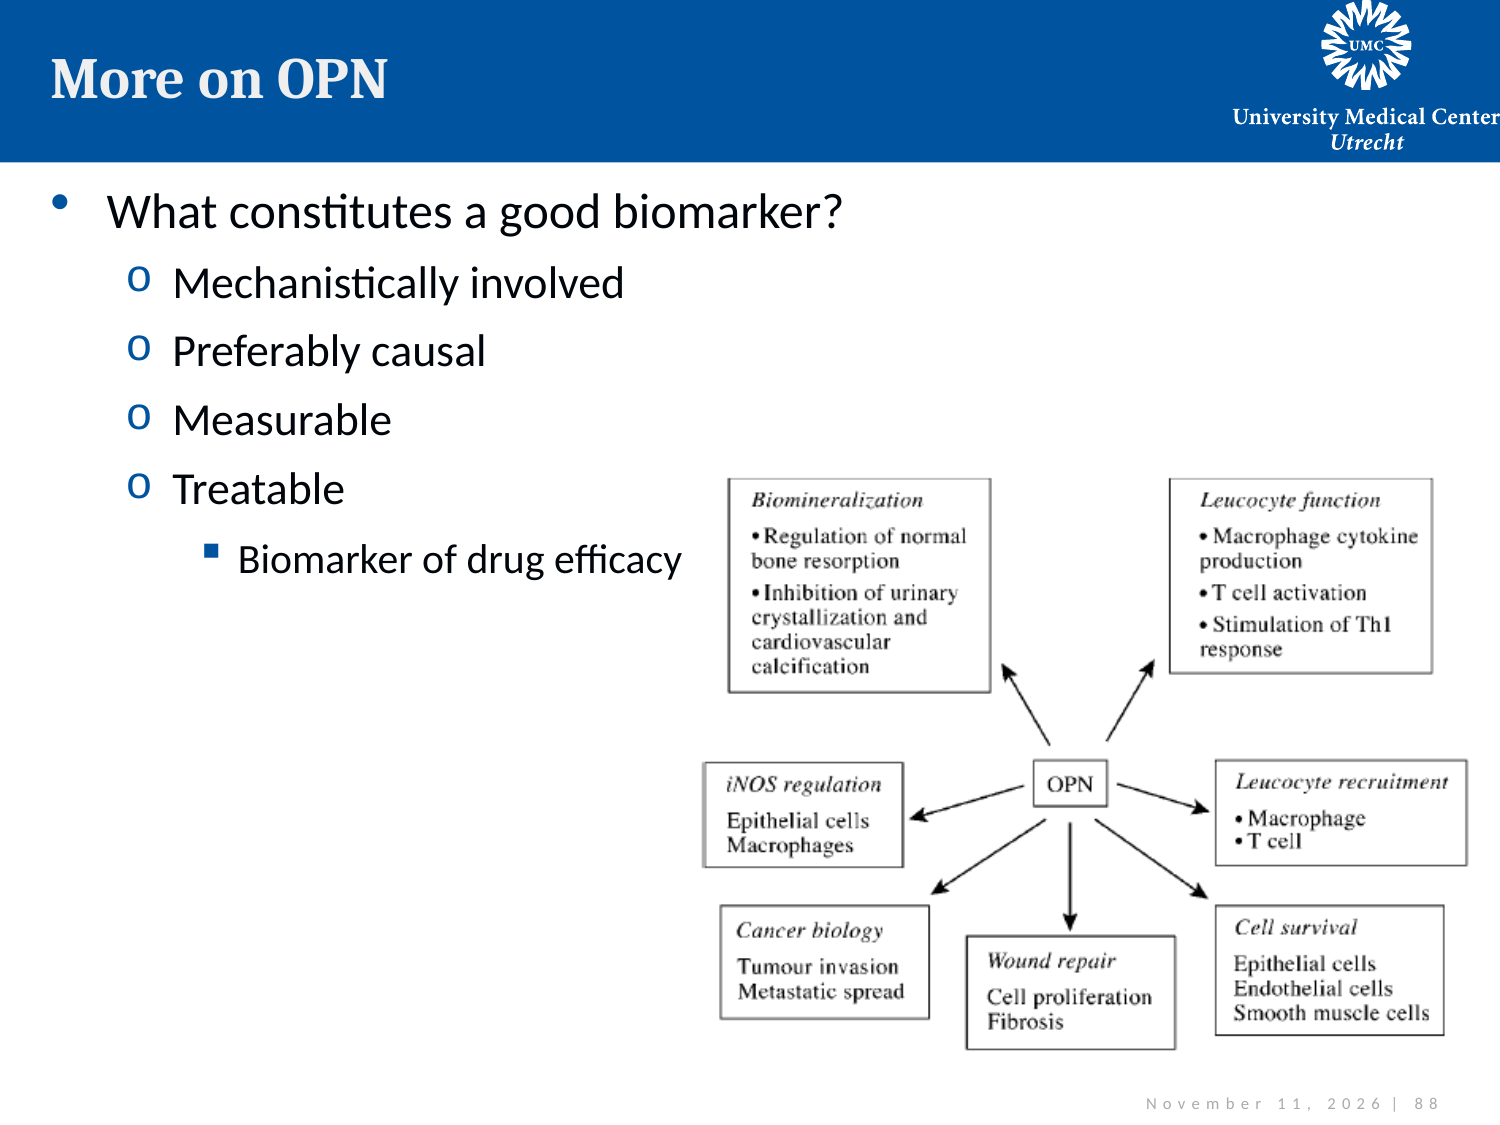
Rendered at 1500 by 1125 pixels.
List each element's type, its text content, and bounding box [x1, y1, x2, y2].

list What constitutes a good biomarker? Mechanistically involved Preferably causal Measurable Treatable Biomarker of drug efficacy [35, 162, 1453, 1078]
title More on OPN [34, 0, 1238, 151]
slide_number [1068, 1087, 1453, 1118]
picture [699, 461, 1476, 1061]
